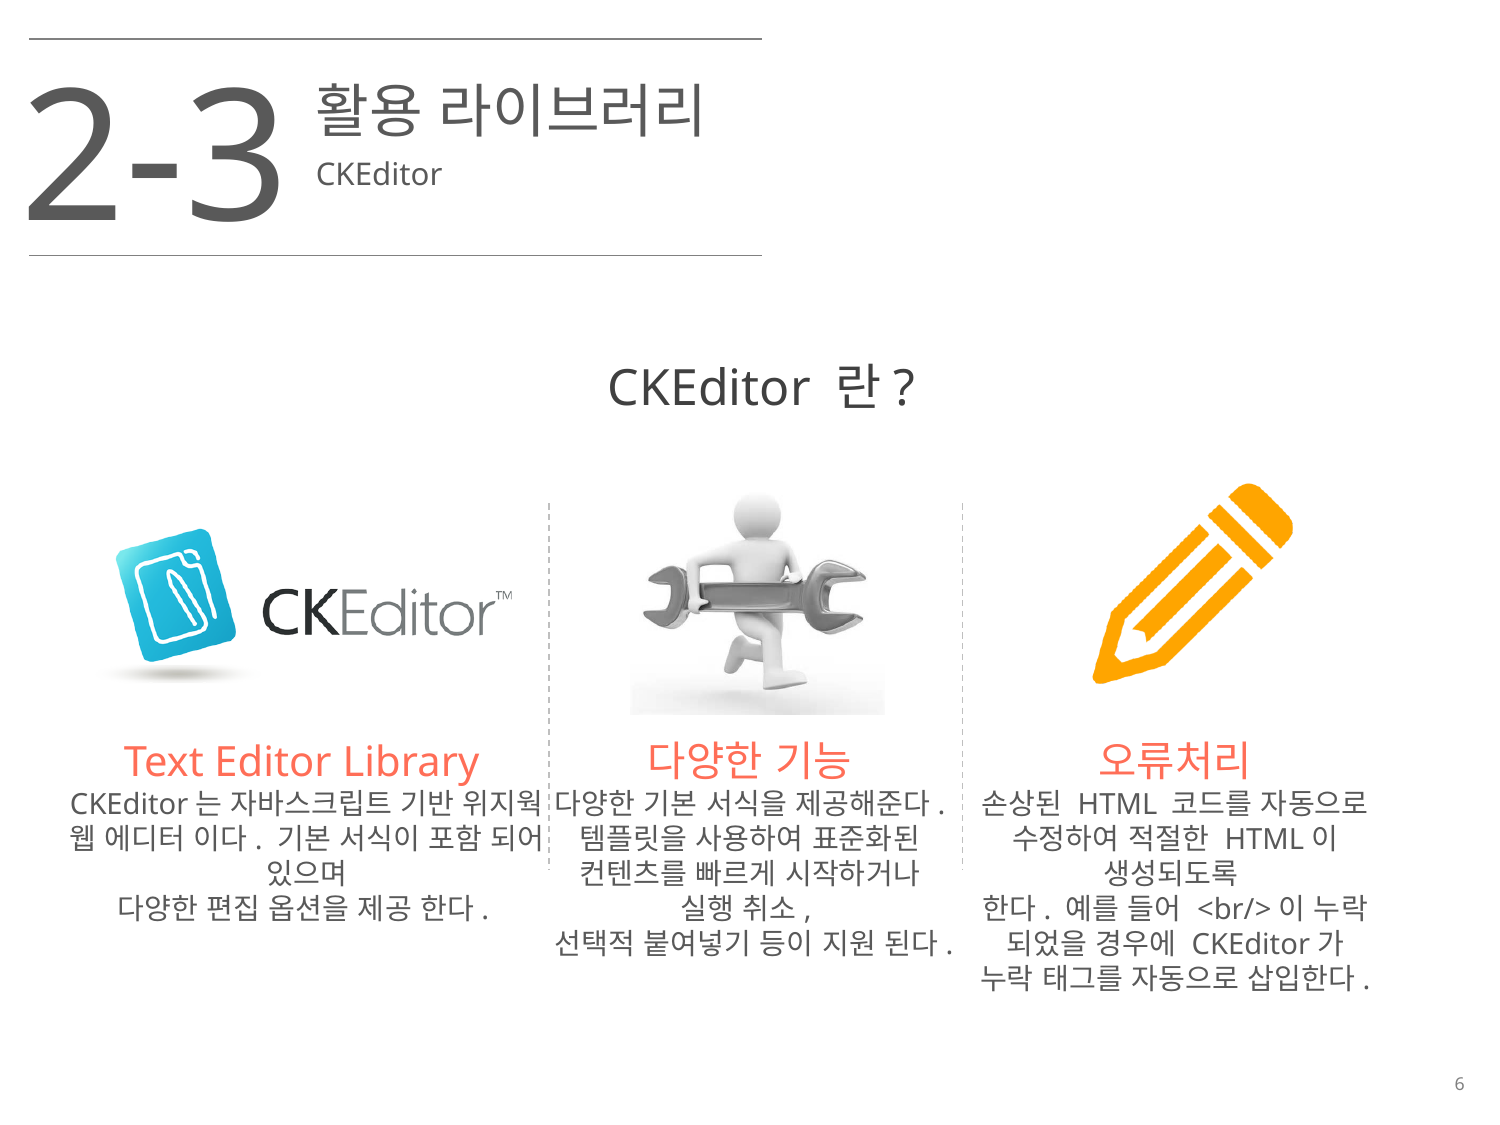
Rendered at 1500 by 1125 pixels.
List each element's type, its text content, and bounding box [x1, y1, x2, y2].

picture [76, 526, 512, 685]
picture [1092, 483, 1293, 685]
text_box 2-3 [5, 29, 384, 705]
text_box 활용 라이브러리 [384, 66, 975, 148]
text_box Text Editor Library CKEditor는 자바스크립트 기반 위지웍 웹 에디터 이다. 기본 서식이 포함 되어 있으며 다양한 편집 옵션을 제공 한다. [53, 727, 537, 933]
text_box 오류처리 손상된 HTML 코드를 자동으로 수정하여 적절한 HTML이 생성되도록 한다. 예를 들어 <br/>이 누락 되었을 경우에 CKEditor가 누락 태그를 자동으로 삽입한다. [962, 727, 1388, 1003]
text_box CKEditor [384, 148, 987, 200]
text_box CKEditor 란? [478, 348, 1046, 424]
text_box 다양한 기능 다양한 기본 서식을 제공해준다. 템플릿을 사용하여 표준화된 컨텐츠를 빠르게 시작하거나 실행 취소, 선택적 붙여넣기 등이 지원 된다. [537, 727, 962, 968]
picture [630, 461, 885, 716]
